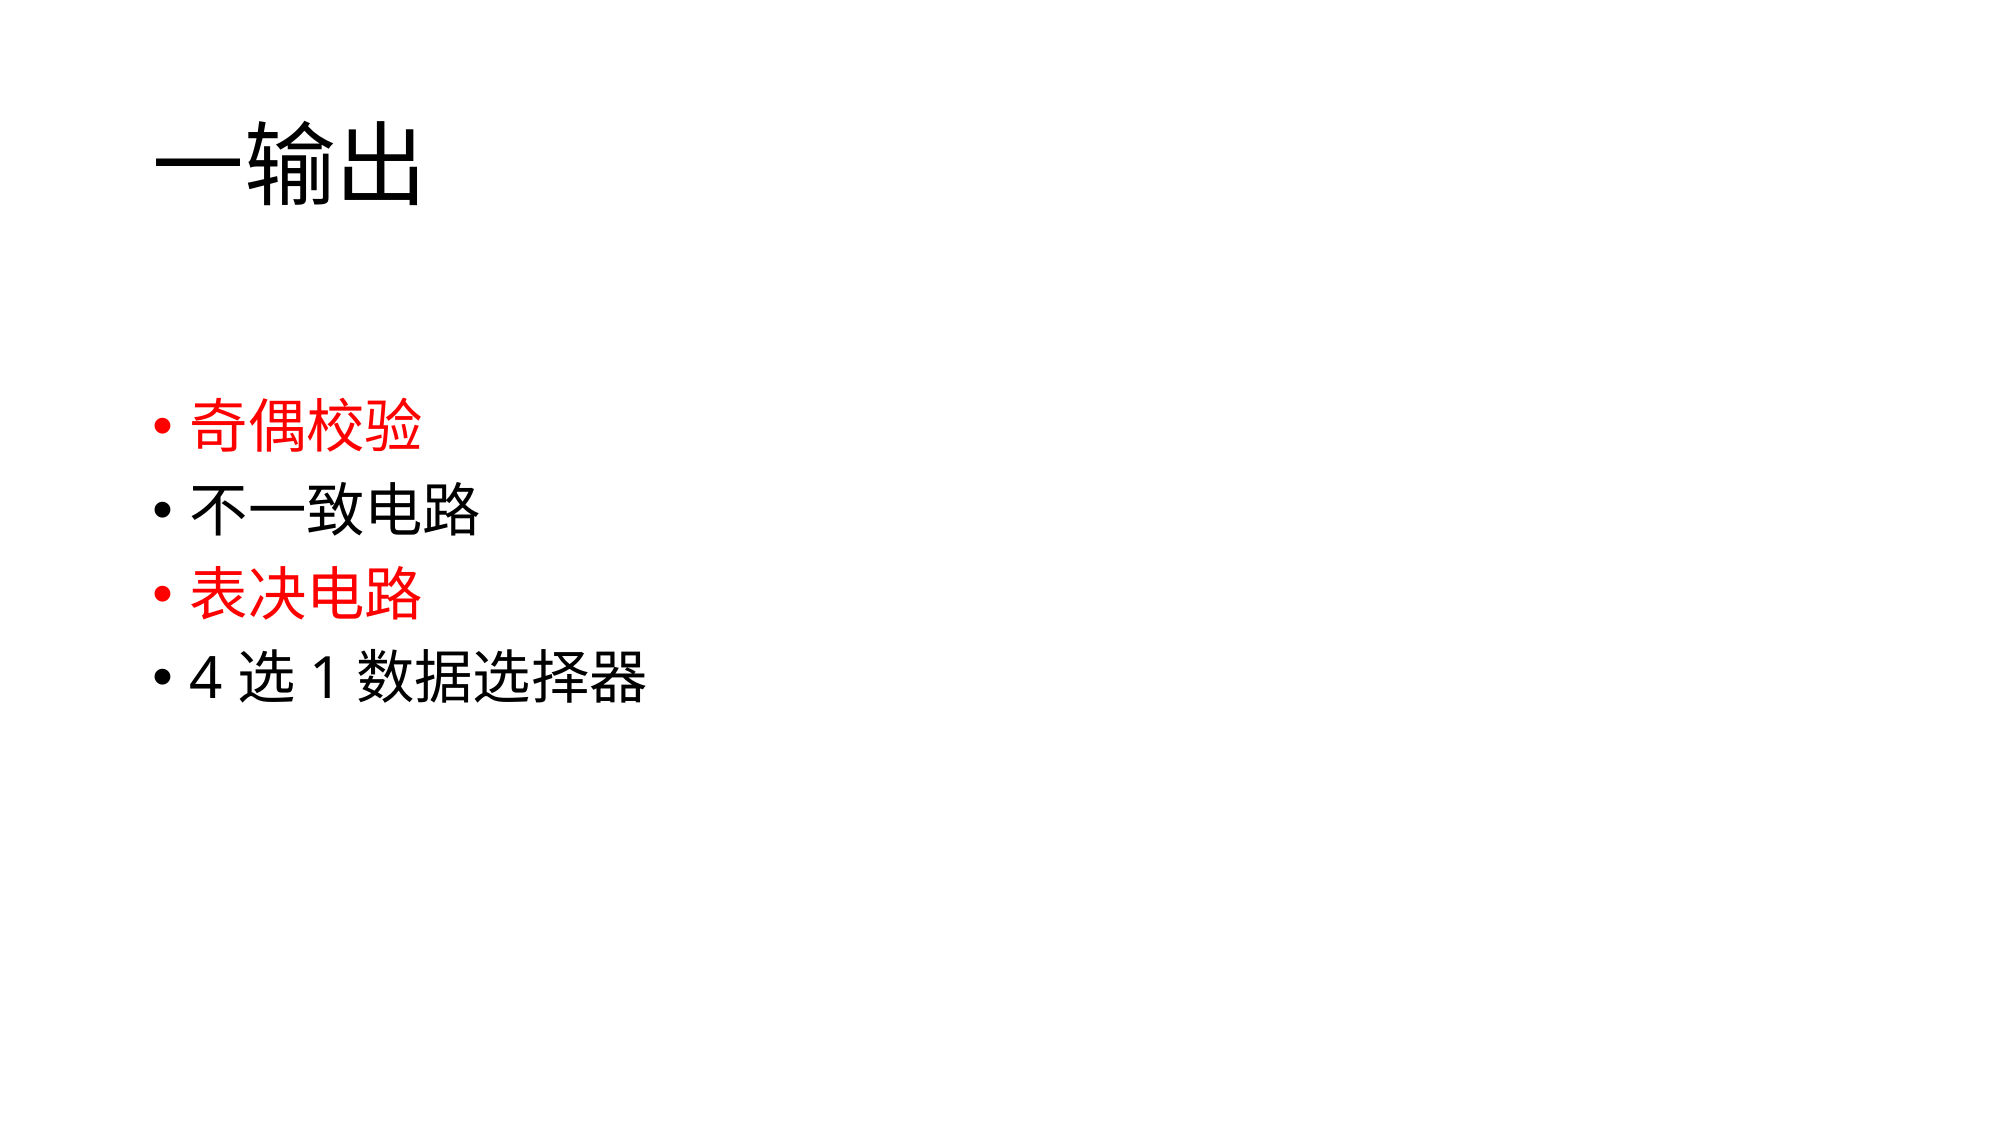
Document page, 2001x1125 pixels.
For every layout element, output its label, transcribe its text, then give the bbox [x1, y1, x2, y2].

title 一输出 [137, 59, 1863, 278]
list 奇偶校验 不一致电路 表决电路 4选1数据选择器 [137, 299, 1863, 1014]
